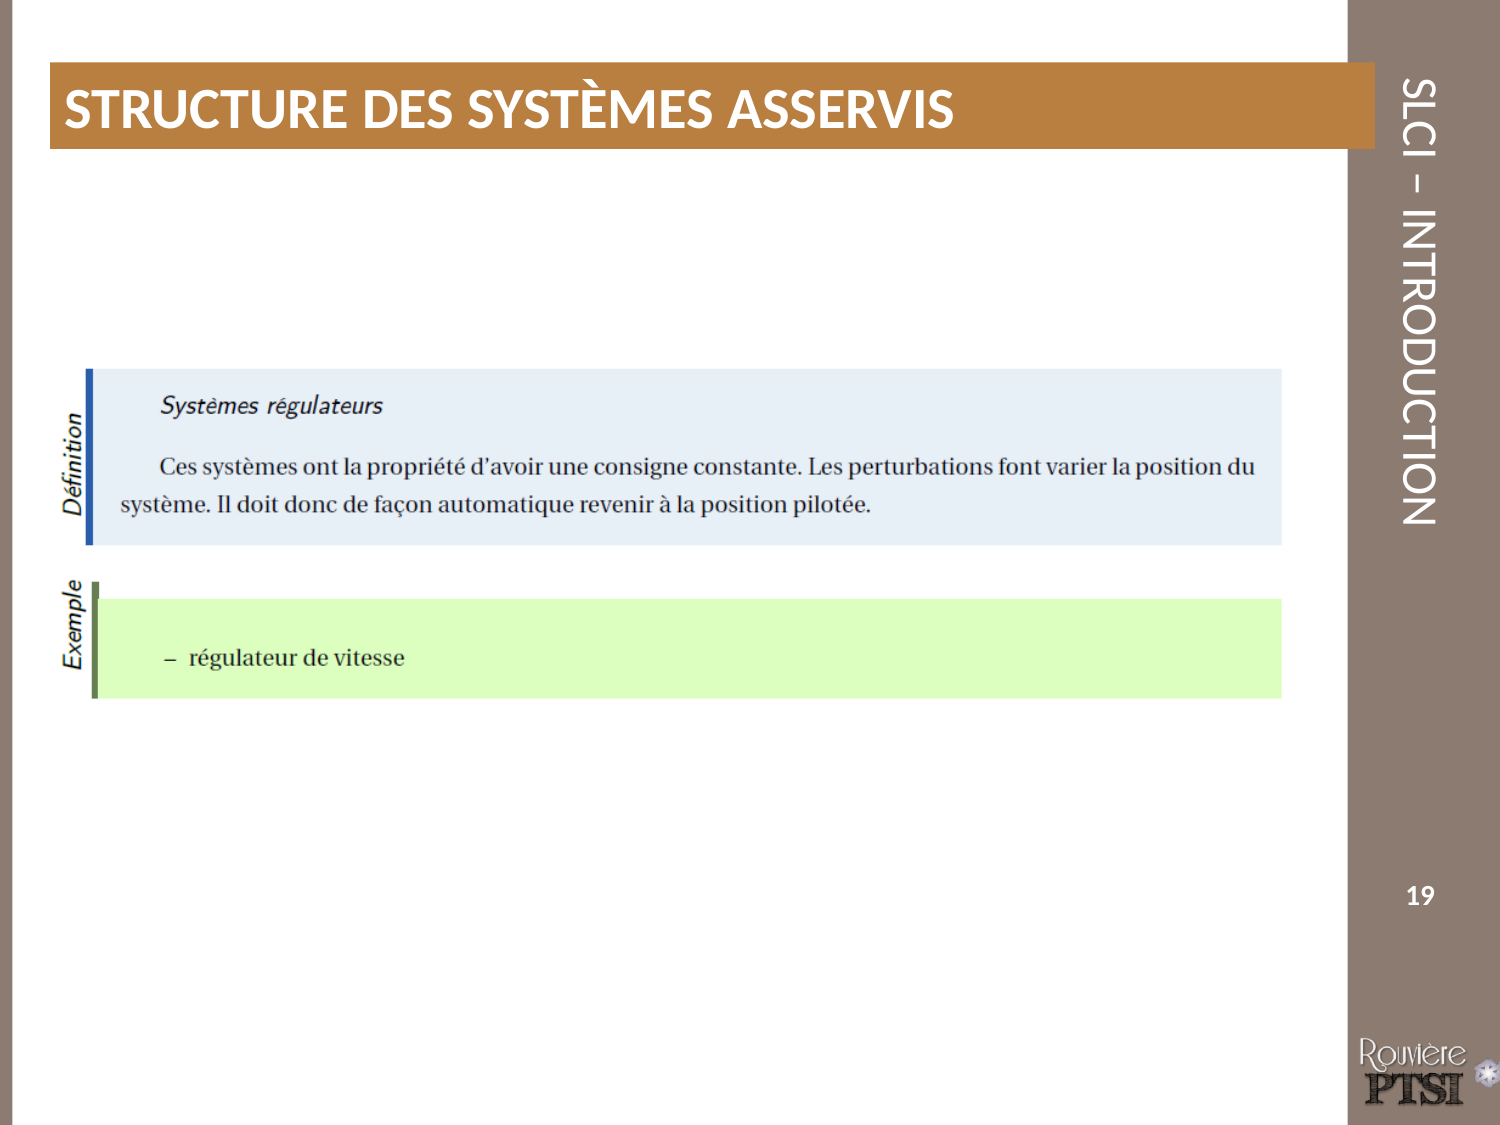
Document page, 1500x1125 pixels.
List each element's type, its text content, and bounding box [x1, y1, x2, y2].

picture [1359, 1037, 1500, 1109]
list Structure des systèmes asservis [50, 62, 1375, 149]
picture [52, 364, 1300, 717]
slide_number 19 [1340, 869, 1500, 917]
